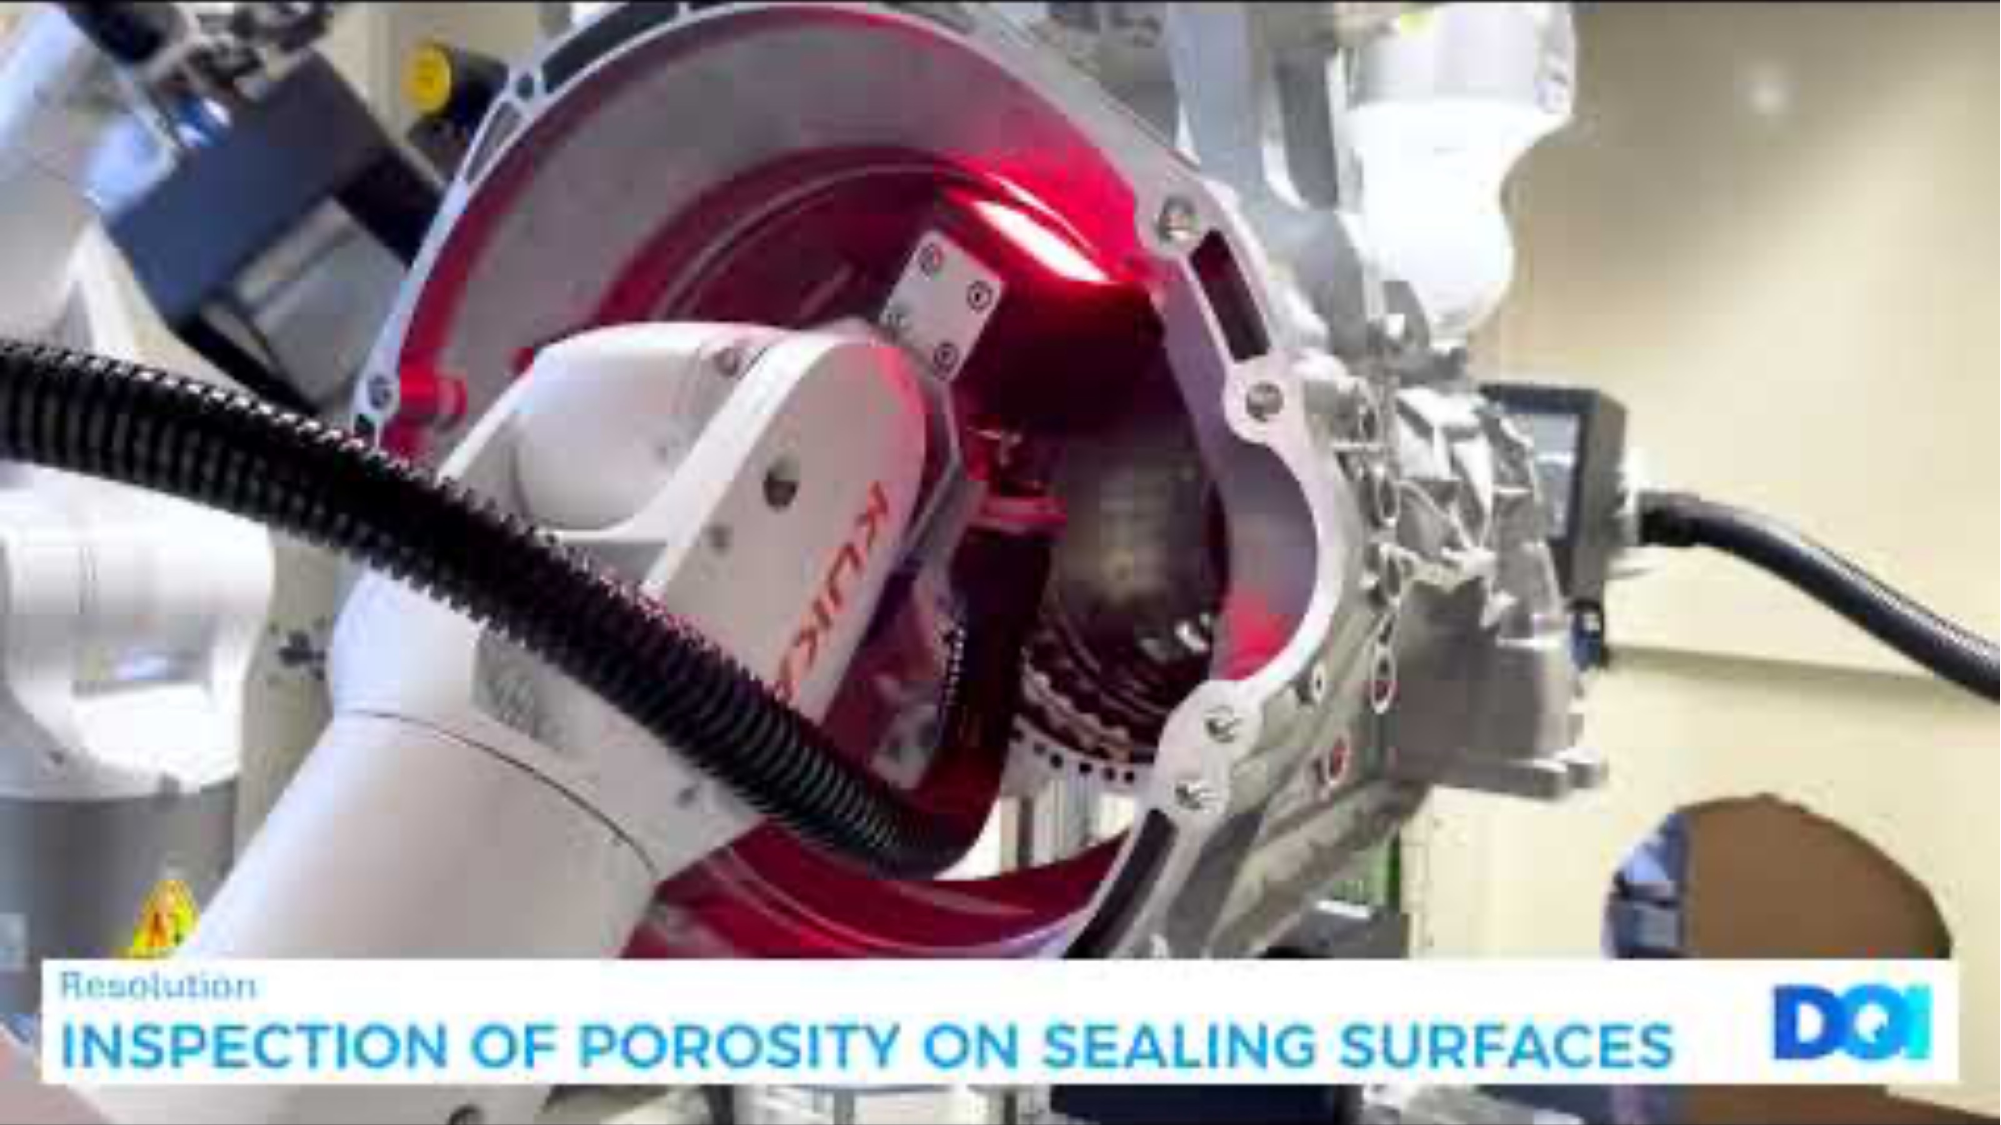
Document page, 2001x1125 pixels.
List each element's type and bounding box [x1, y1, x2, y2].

text_box [0, 0, 2000, 1125]
